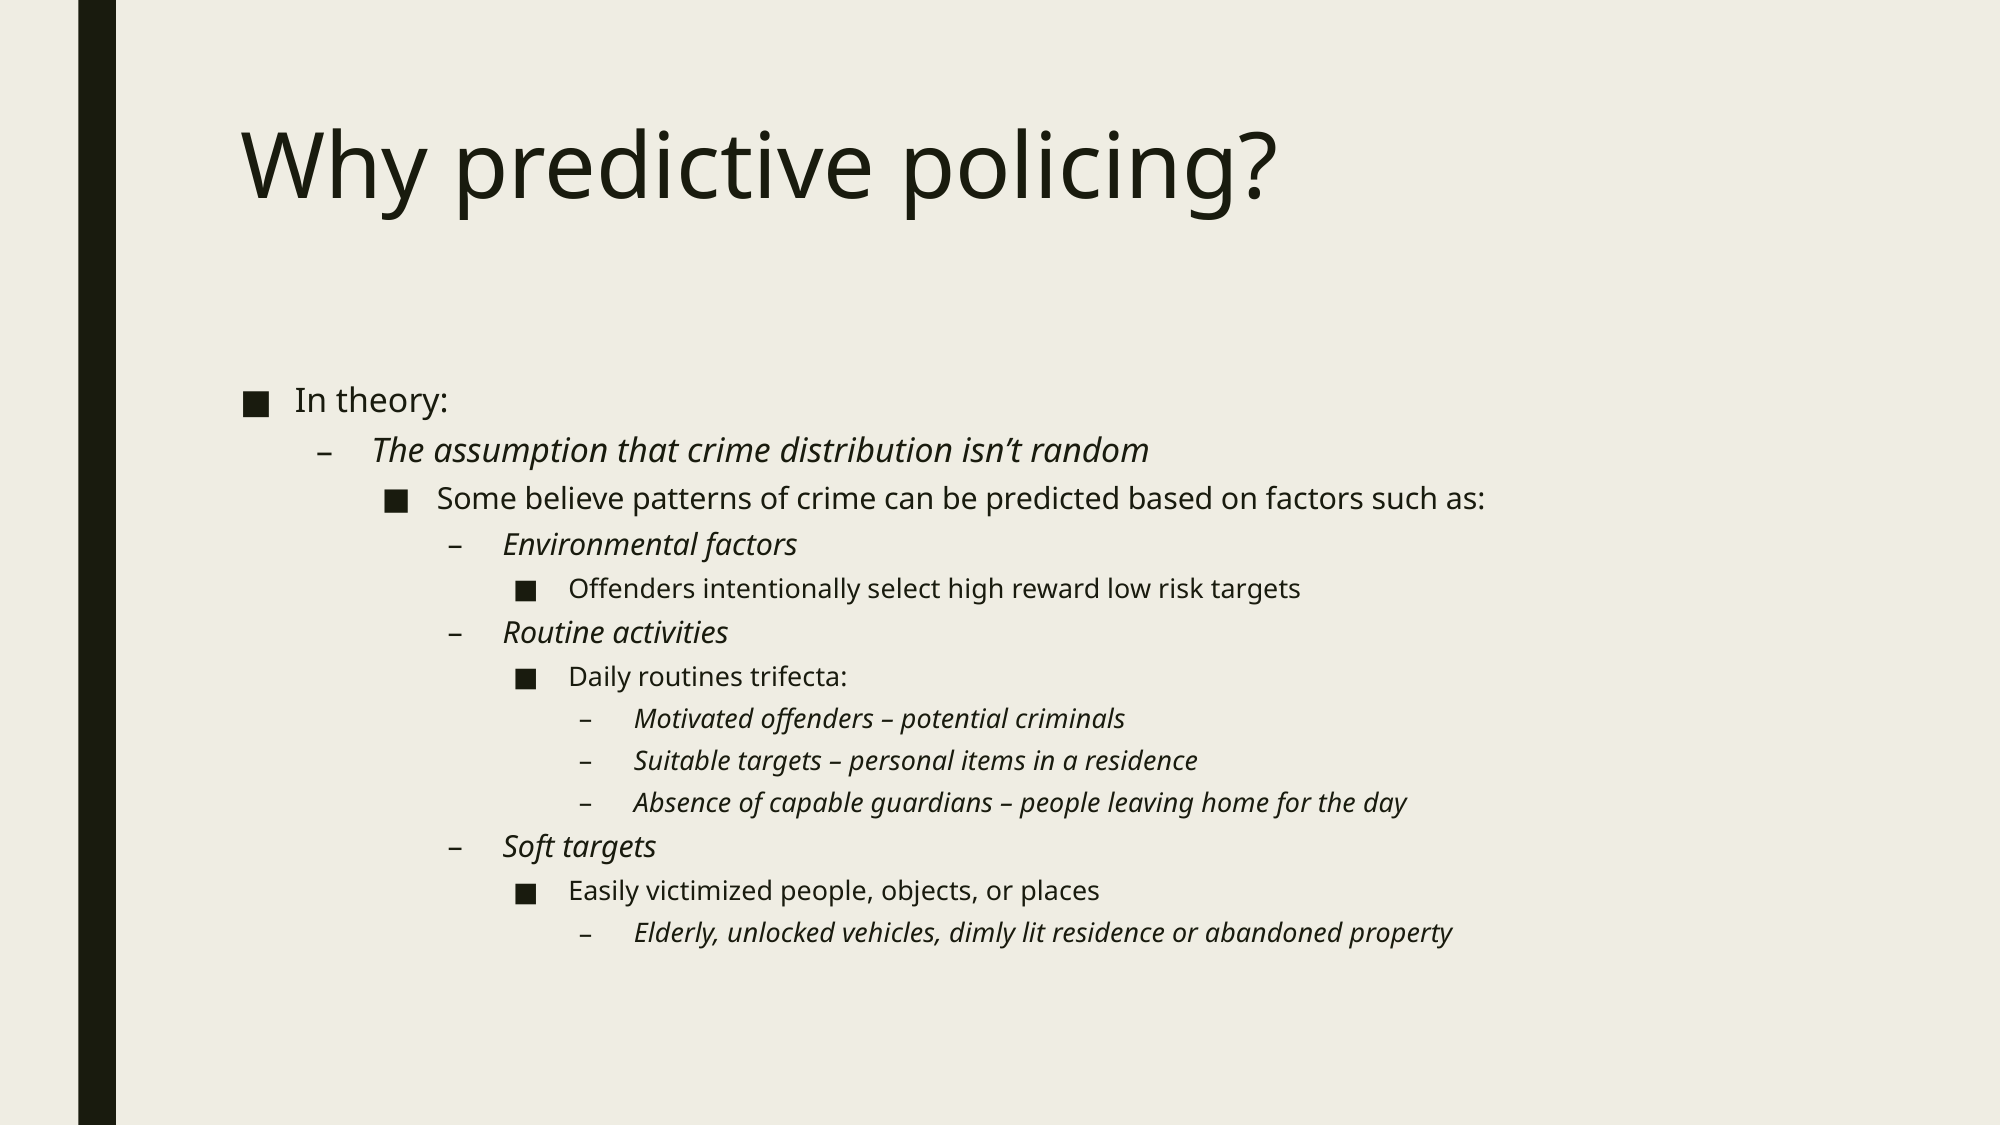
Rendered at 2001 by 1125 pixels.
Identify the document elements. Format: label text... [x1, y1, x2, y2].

title Why predictive policing? [225, 112, 1800, 357]
list In theory: The assumption that crime distribution isn’t random Some believe patterns of crime can be predicted based on factors such as: Environmental factors Offenders intentionally select high reward low risk targets Routine activities Daily routines trifecta: Motivated offenders – potential criminals Suitable targets – personal items in a residence Absence of capable guardians – people leaving home for the day Soft targets Easily victimized people, objects, or places Elderly, unlocked vehicles, dimly lit residence or abandoned property [225, 375, 1800, 963]
